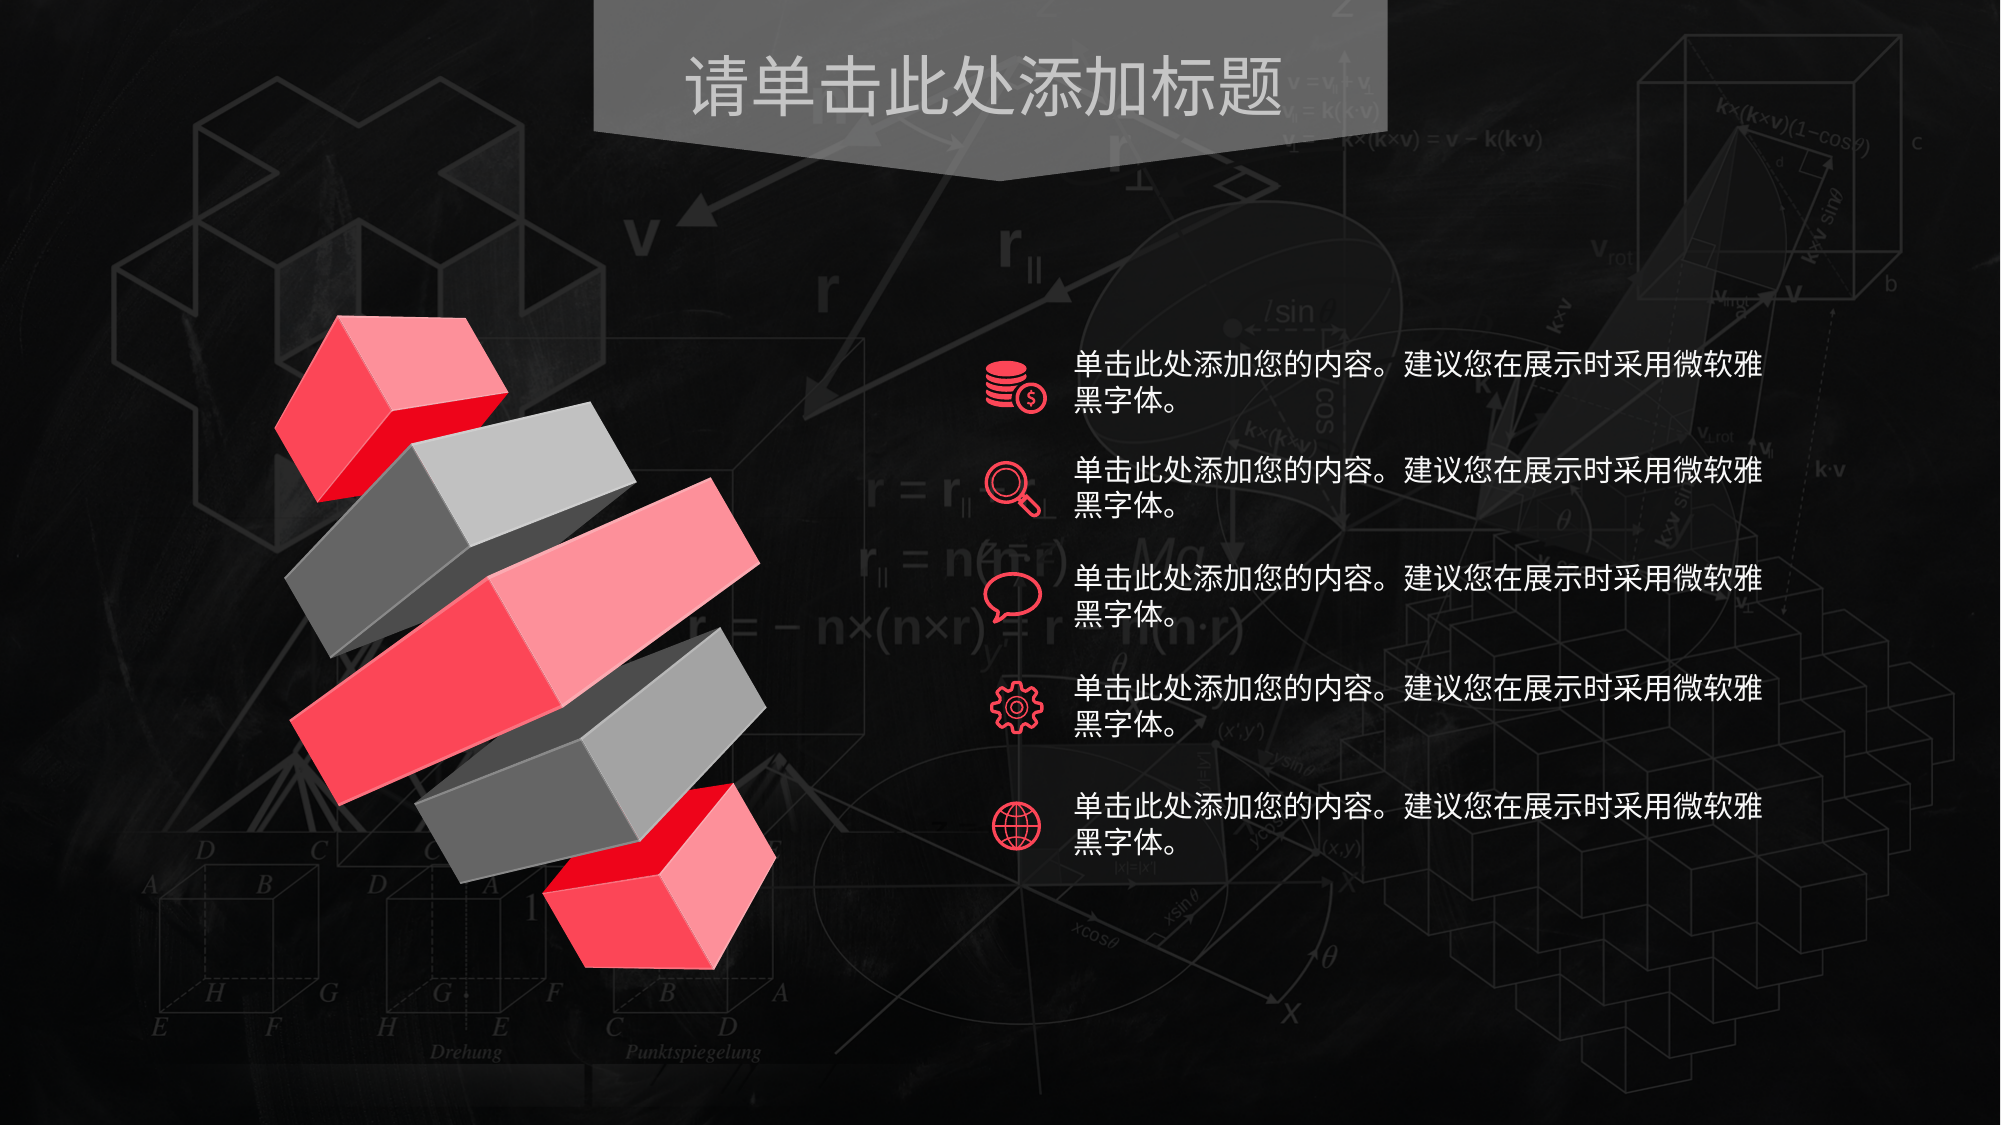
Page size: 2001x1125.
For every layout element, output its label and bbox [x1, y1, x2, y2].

picture [0, 0, 2001, 1125]
text_box [984, 460, 1041, 518]
text_box [990, 680, 1044, 735]
text_box [985, 360, 1047, 414]
text_box [147, 399, 904, 886]
